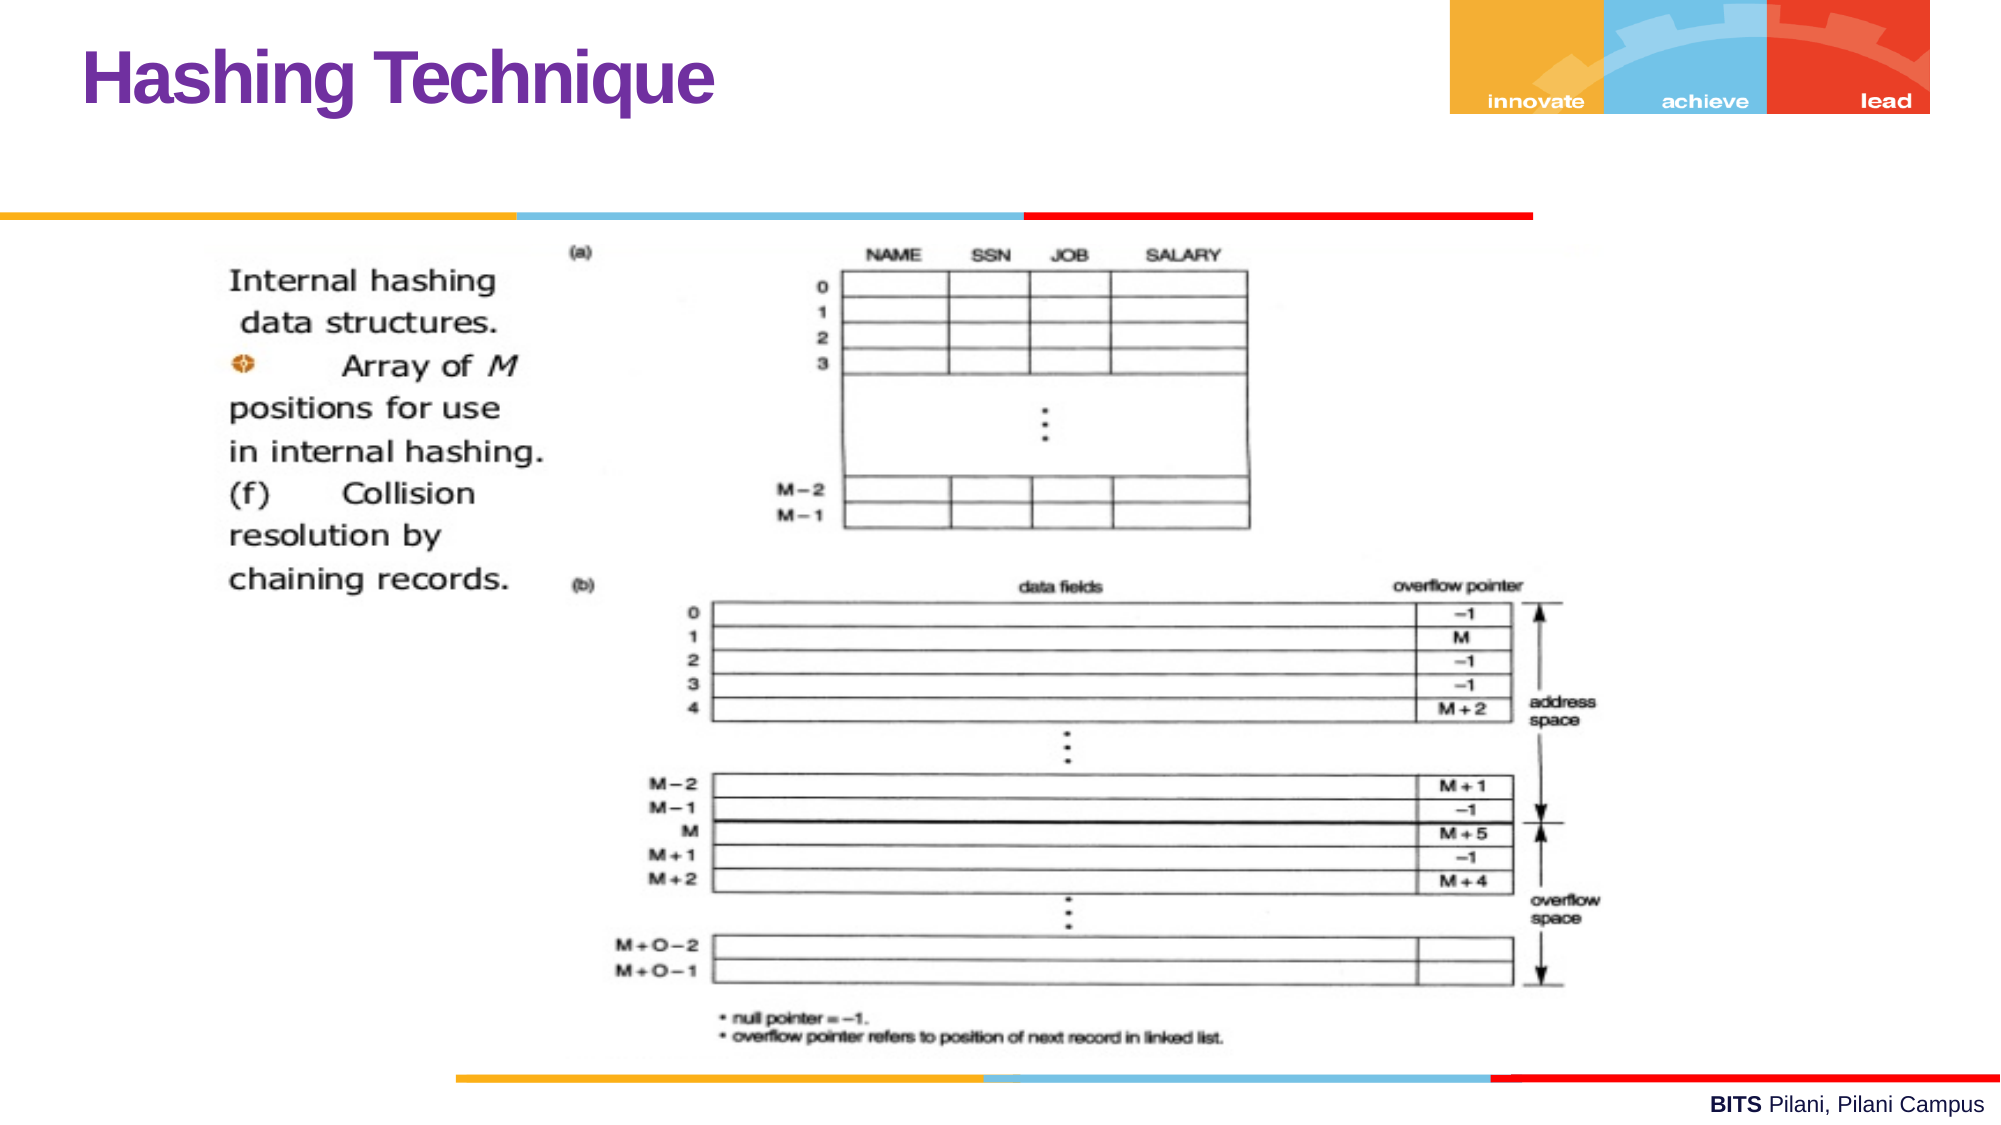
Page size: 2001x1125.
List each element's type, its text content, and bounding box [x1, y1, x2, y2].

list Hashing Technique [66, 24, 1450, 213]
picture [1449, 0, 1930, 114]
picture [204, 244, 1610, 1060]
